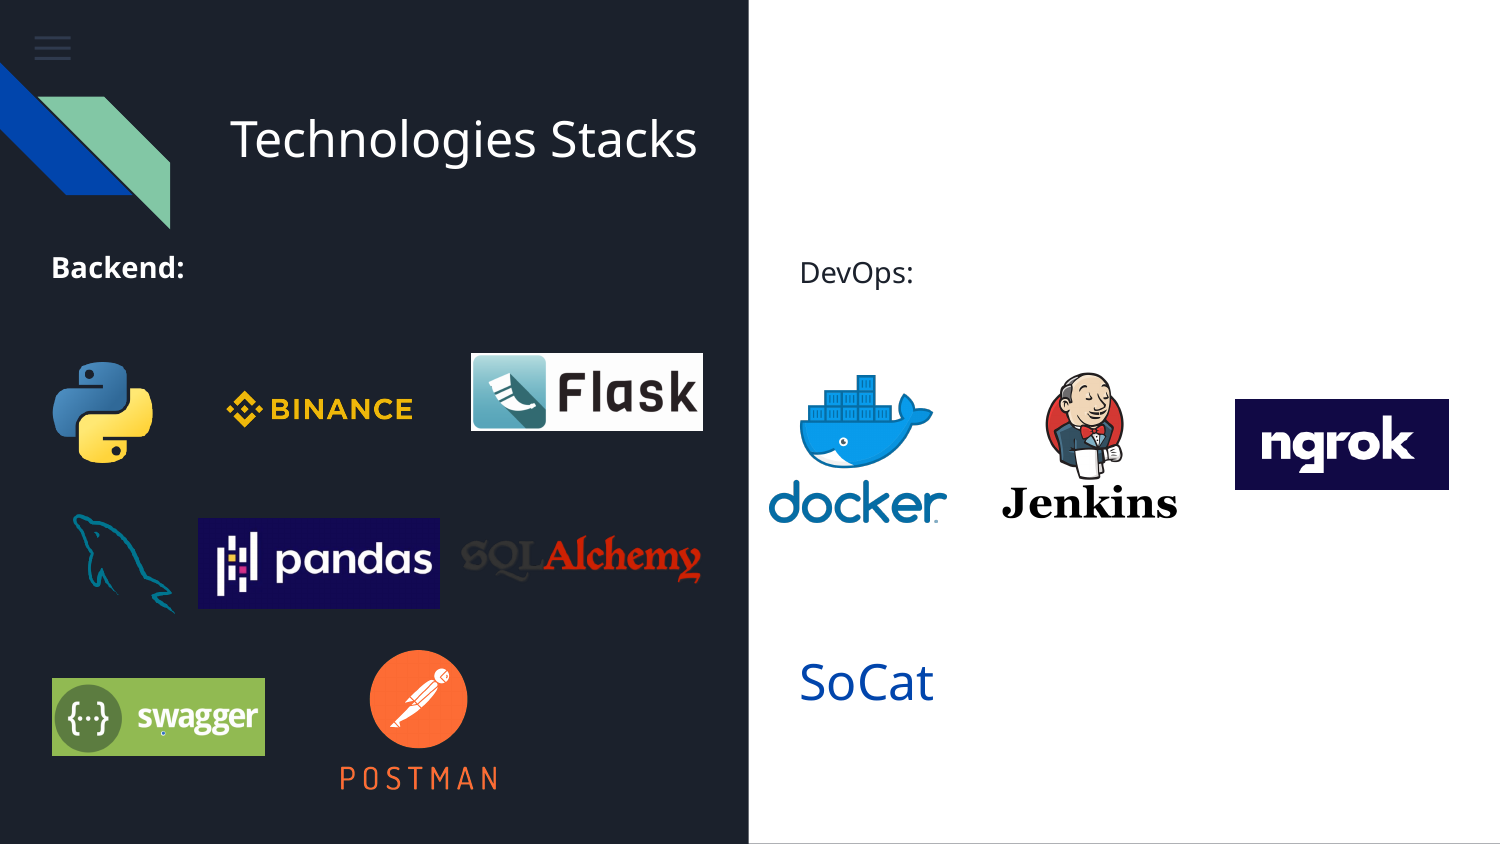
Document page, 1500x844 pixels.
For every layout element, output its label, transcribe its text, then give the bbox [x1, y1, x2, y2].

picture [992, 350, 1187, 546]
picture [769, 375, 947, 523]
picture [1234, 399, 1449, 491]
text_box Backend: [35, 234, 239, 365]
picture [73, 512, 176, 615]
picture [471, 353, 704, 431]
picture [197, 328, 440, 490]
picture [197, 518, 440, 610]
list DevOps: [784, 234, 1163, 296]
picture [341, 650, 496, 790]
title Technologies Stacks [215, 92, 797, 177]
picture [51, 678, 266, 756]
text_box SoCat [784, 635, 953, 791]
picture [460, 534, 703, 586]
picture [51, 362, 153, 464]
